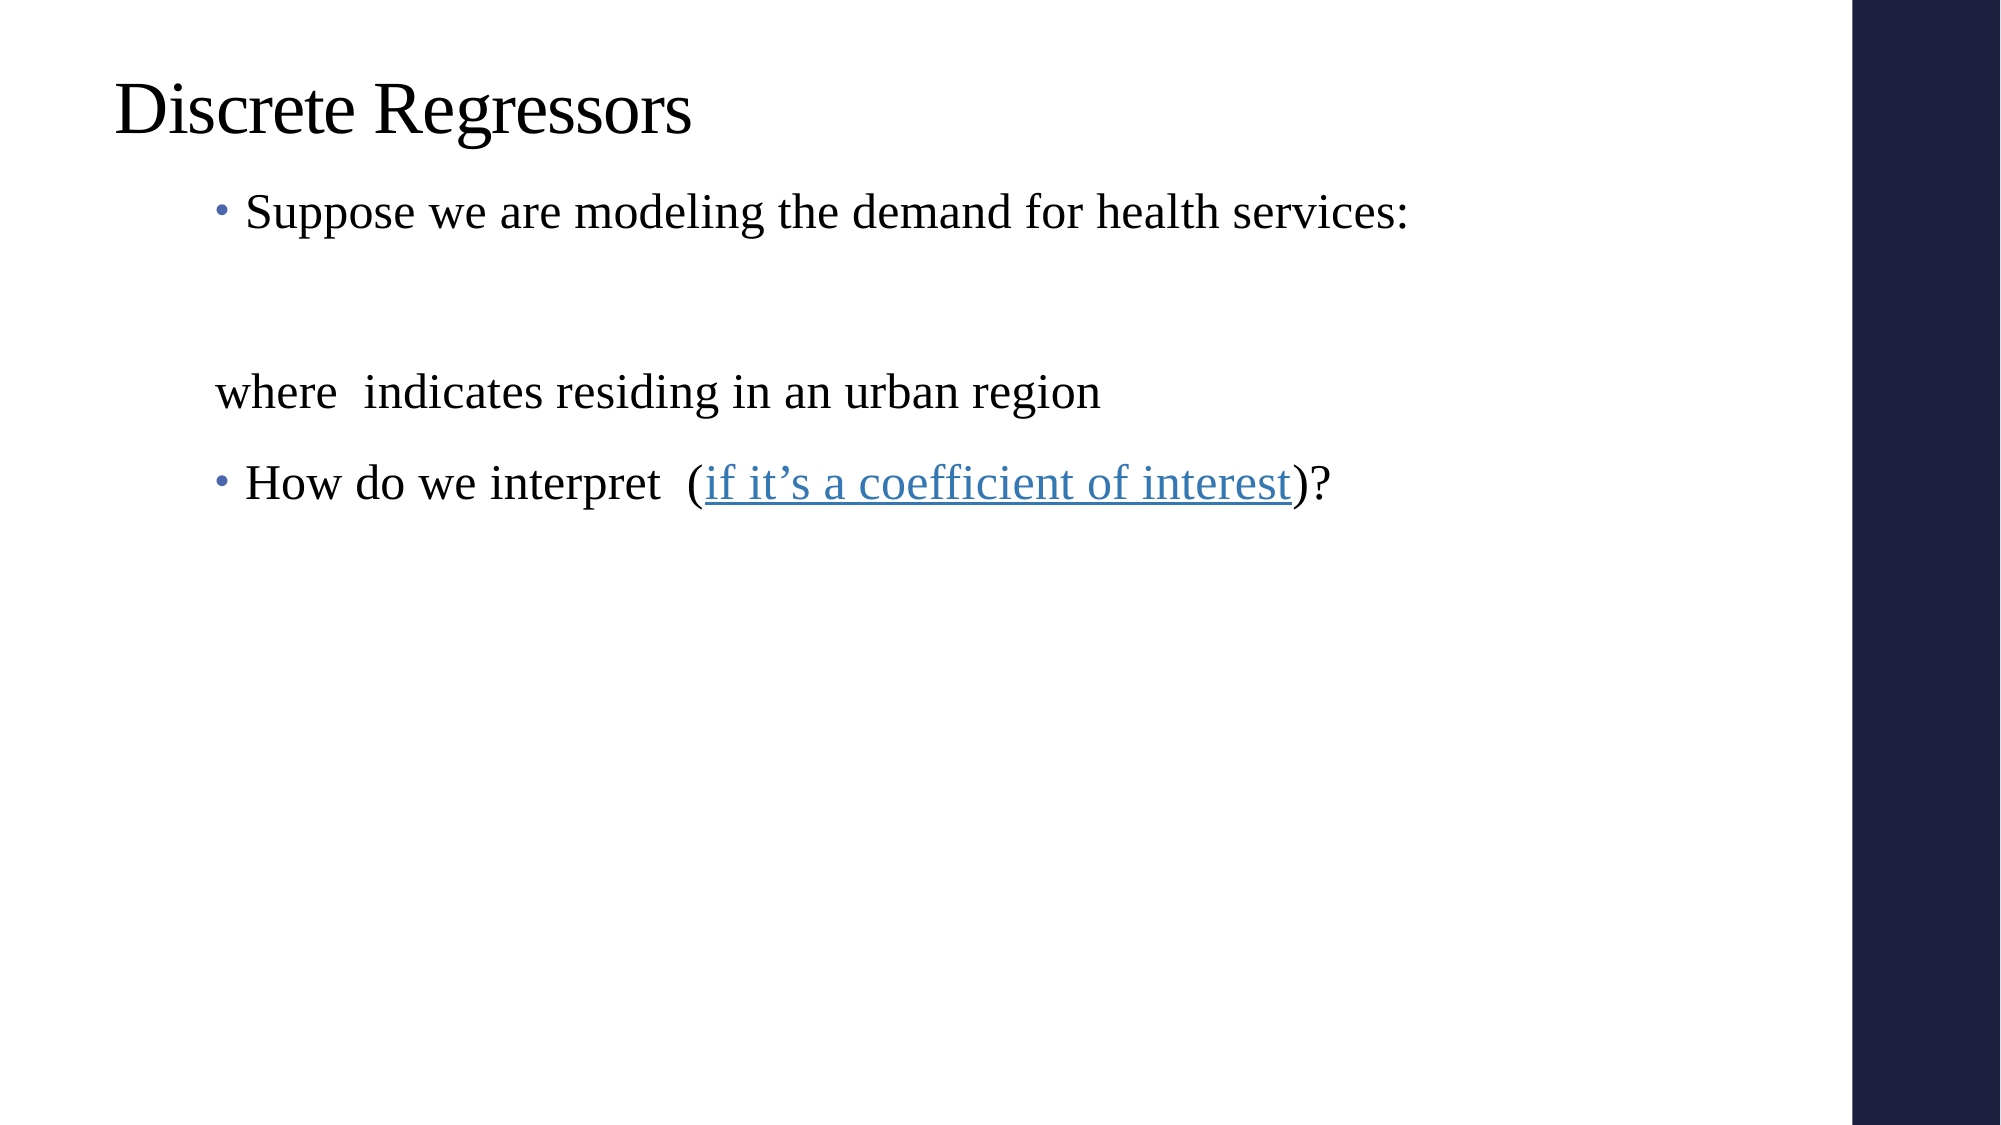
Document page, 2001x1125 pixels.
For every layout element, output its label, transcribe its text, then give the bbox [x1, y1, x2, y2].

title Discrete Regressors [99, 55, 1813, 158]
